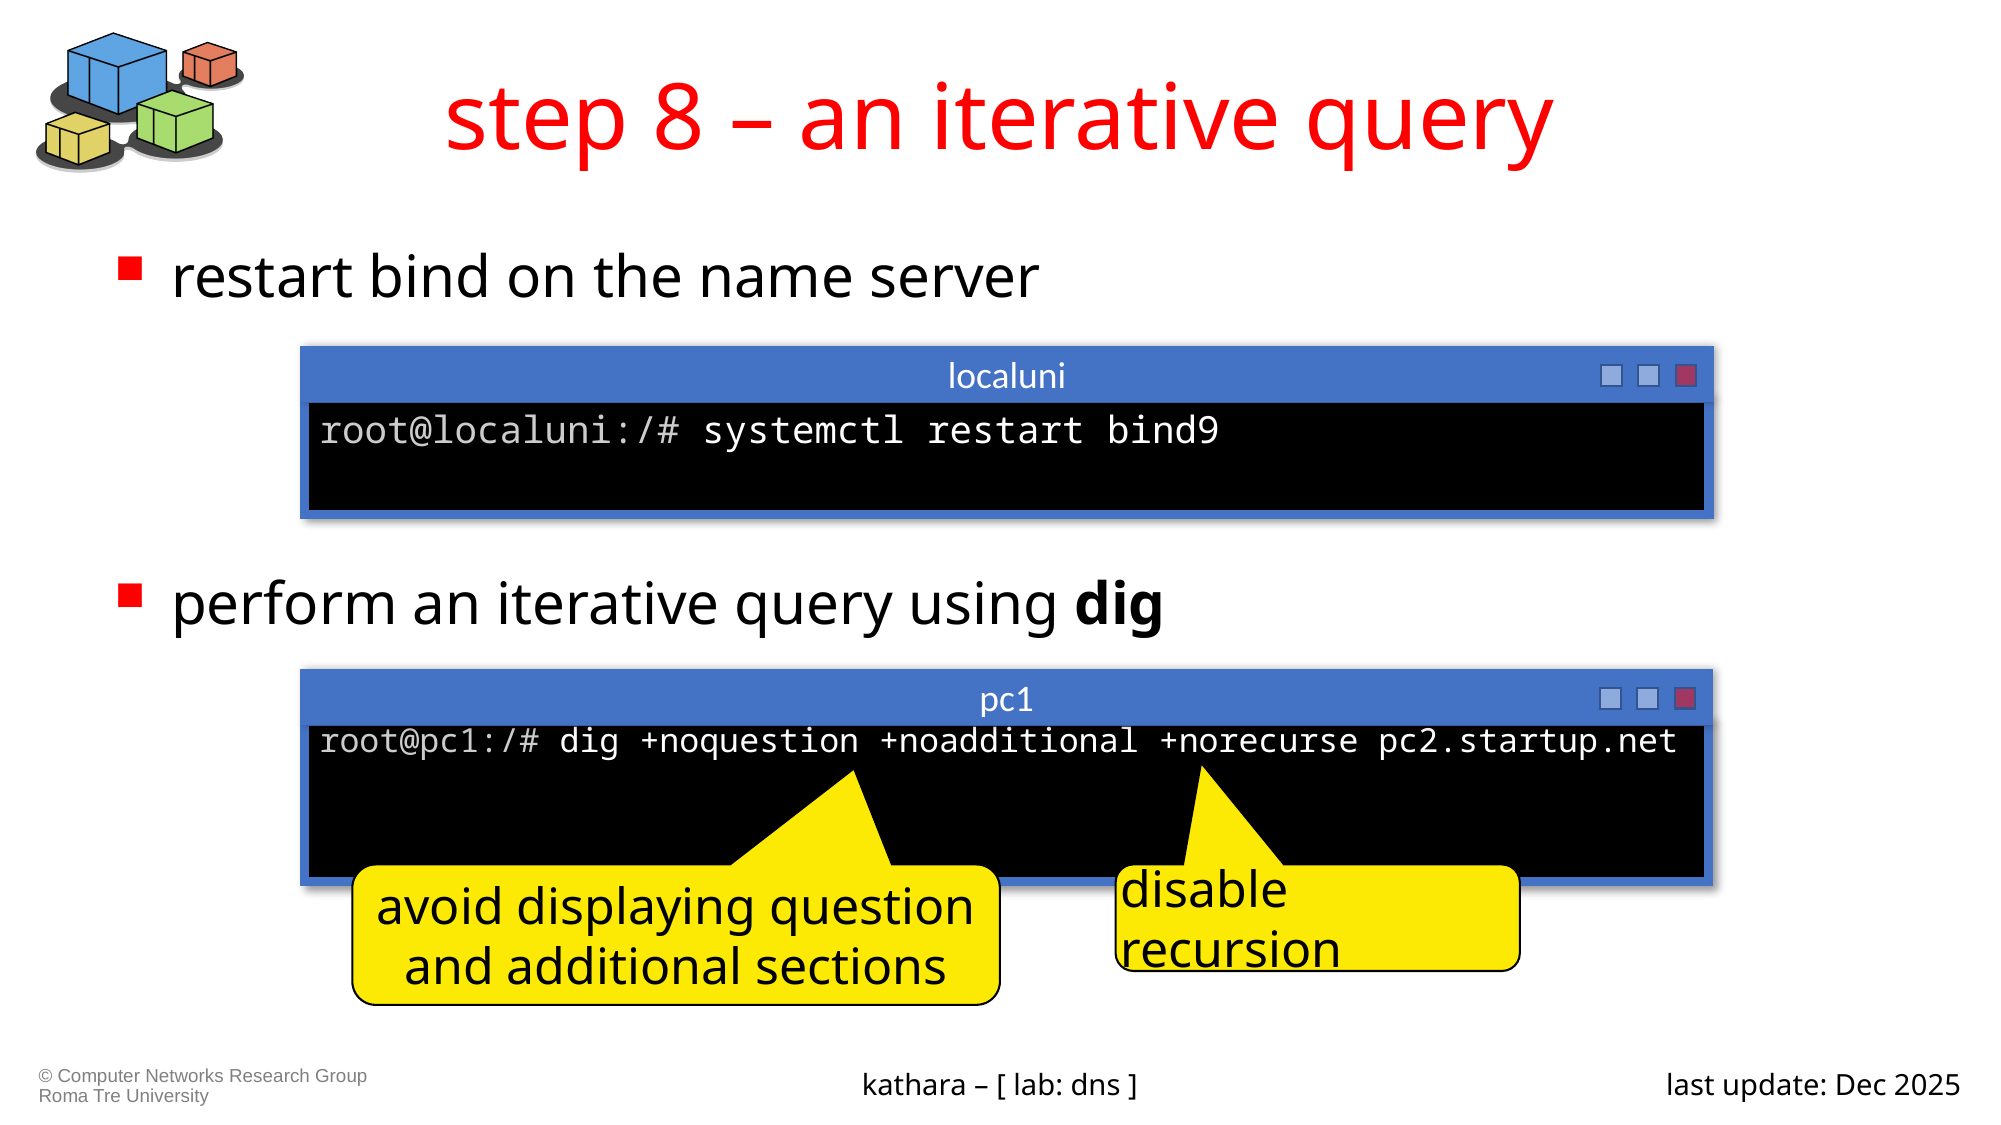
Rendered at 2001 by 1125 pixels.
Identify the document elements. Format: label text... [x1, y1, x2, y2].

footer kathara – [ lab: dns ] [511, 1058, 1489, 1114]
list restart bind on the name server perform an iterative query using dig [99, 231, 1900, 1005]
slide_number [1519, 1058, 1977, 1114]
title step 8 – an iterative query [99, 19, 1900, 207]
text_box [304, 673, 1709, 882]
picture [36, 32, 99, 173]
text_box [304, 349, 1710, 515]
